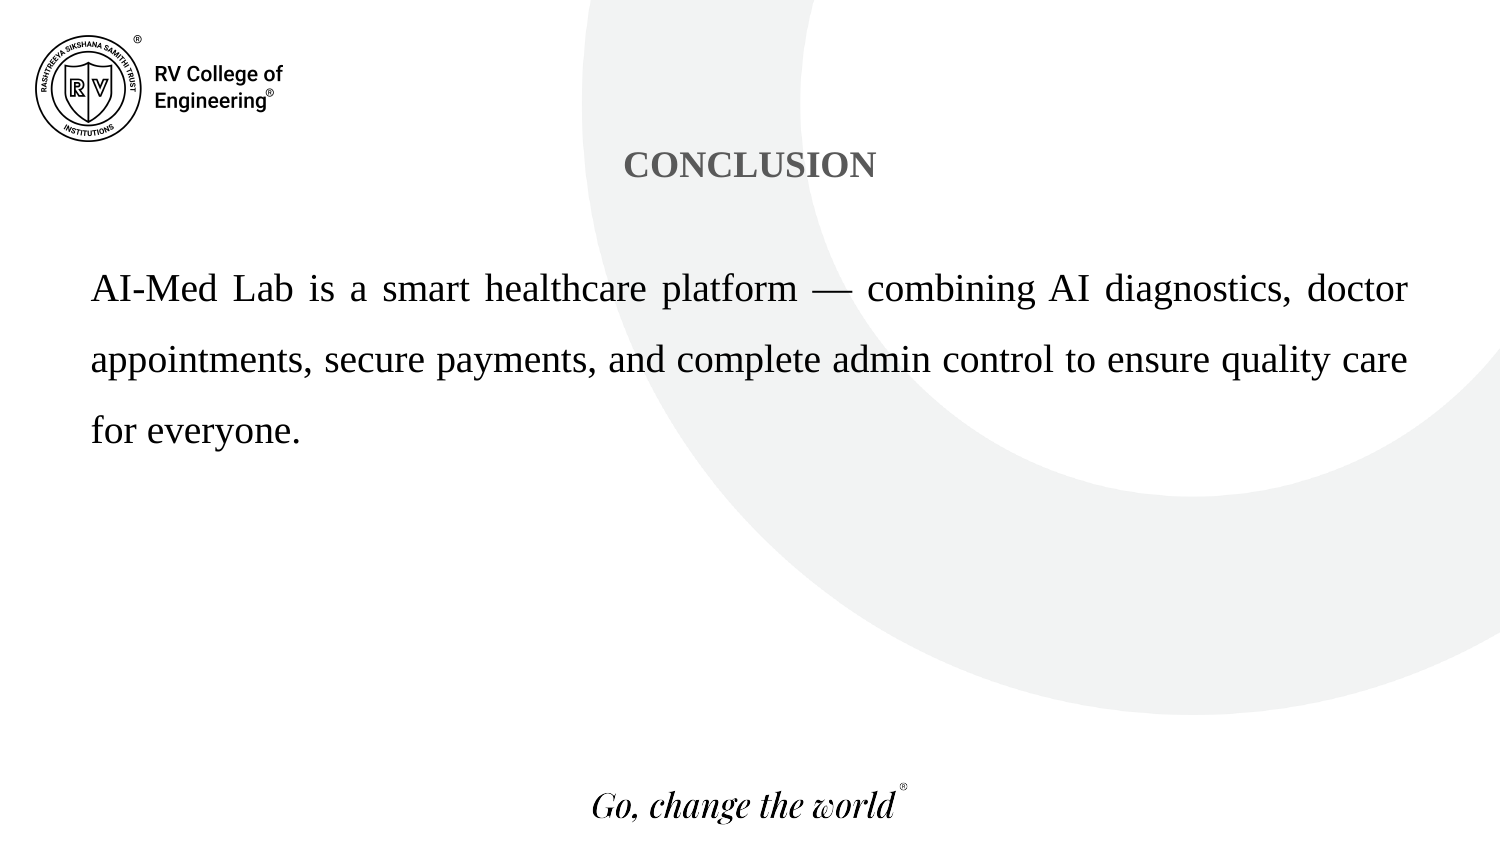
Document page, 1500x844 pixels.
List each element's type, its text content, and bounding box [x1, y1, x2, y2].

text_box AI-Med Lab is a smart healthcare platform — combining AI diagnostics, doctor appointments, secure payments, and complete admin control to ensure quality care for everyone. [75, 223, 1425, 776]
text_box CONCLUSION [176, 146, 1324, 223]
picture [0, 0, 1500, 844]
